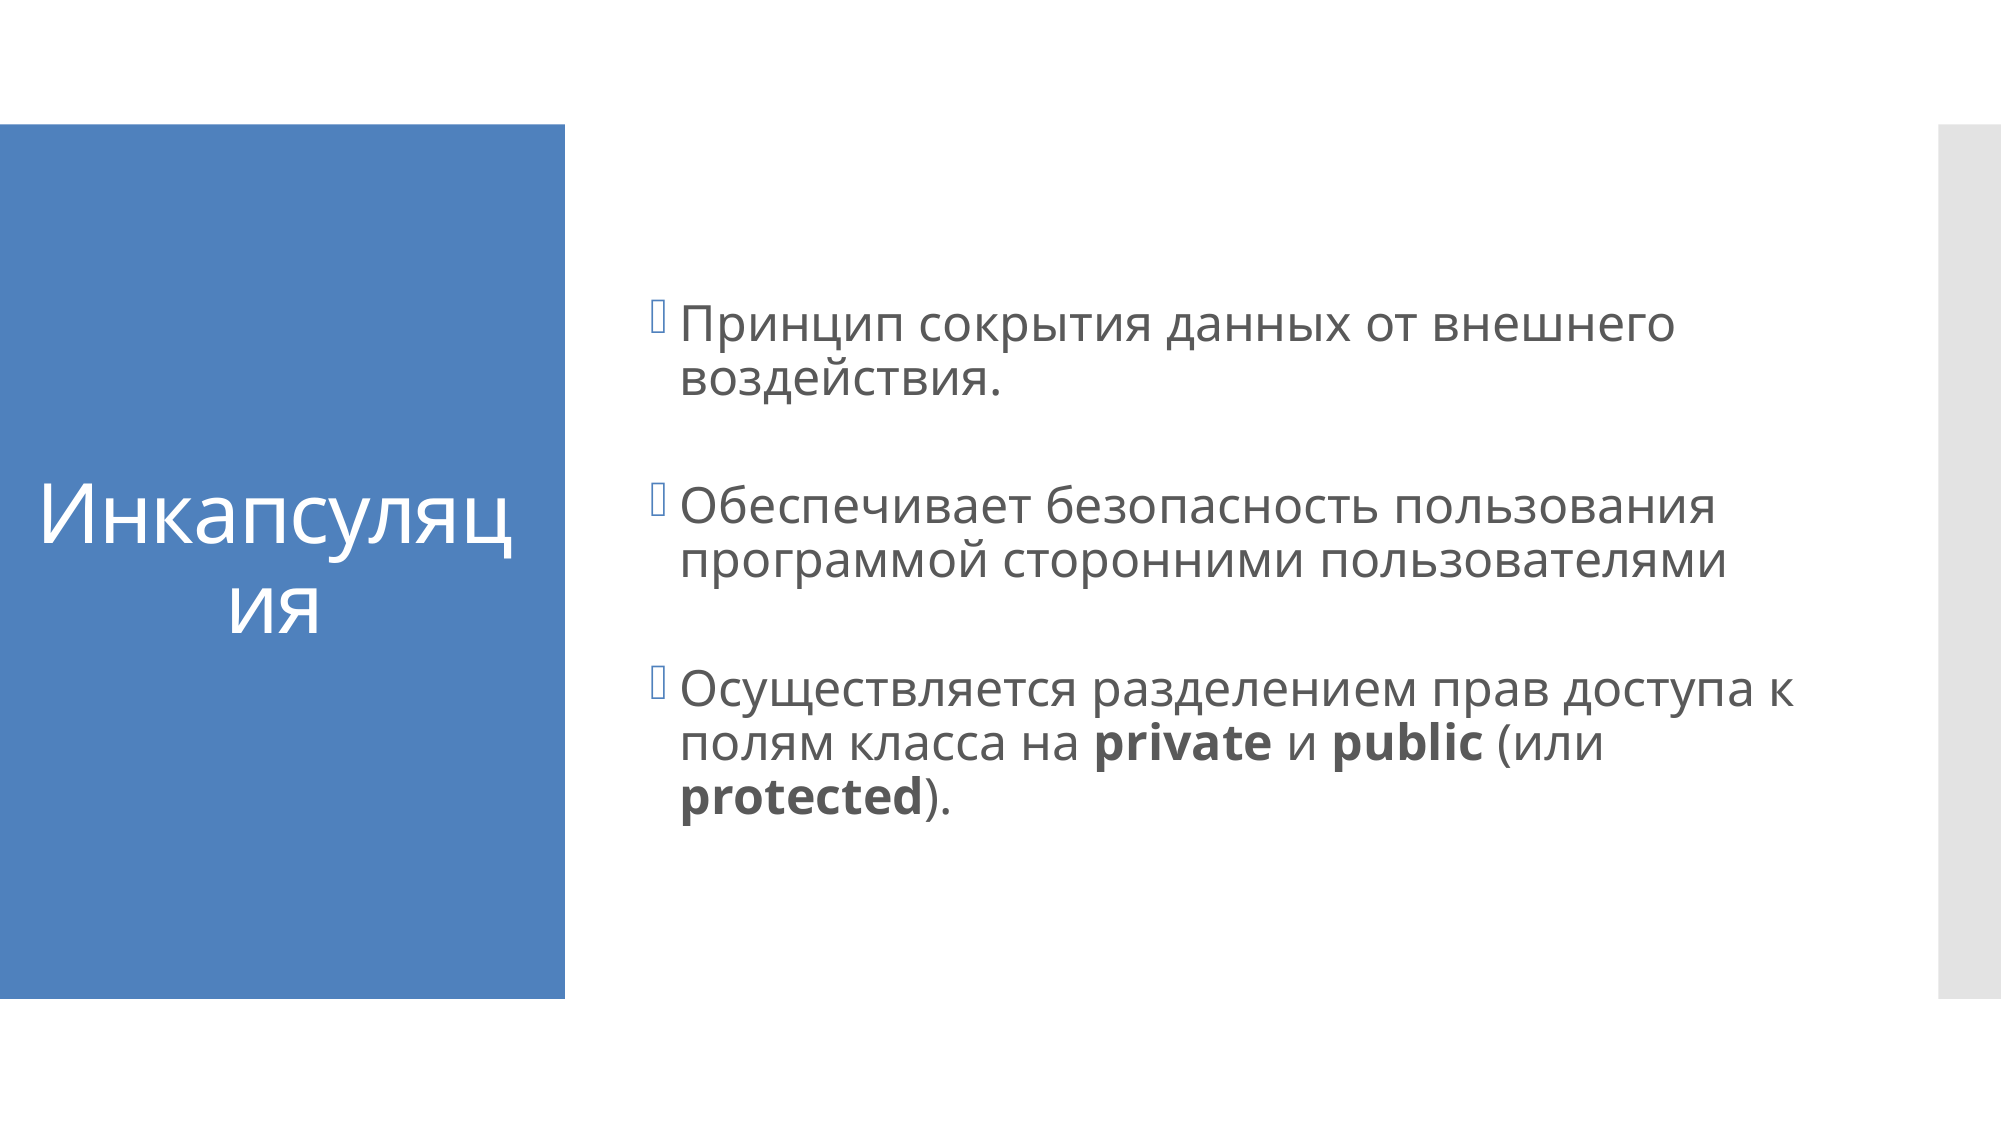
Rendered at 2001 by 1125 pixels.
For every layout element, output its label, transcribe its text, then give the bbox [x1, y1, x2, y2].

title Инкапсуляция [0, 184, 549, 940]
list Принцип сокрытия данных от внешнего воздействия. Обеспечивает безопасность пользования программой сторонними пользователями Осуществляется разделением прав доступа к полям класса на private и public (или protected). [634, 141, 1835, 982]
